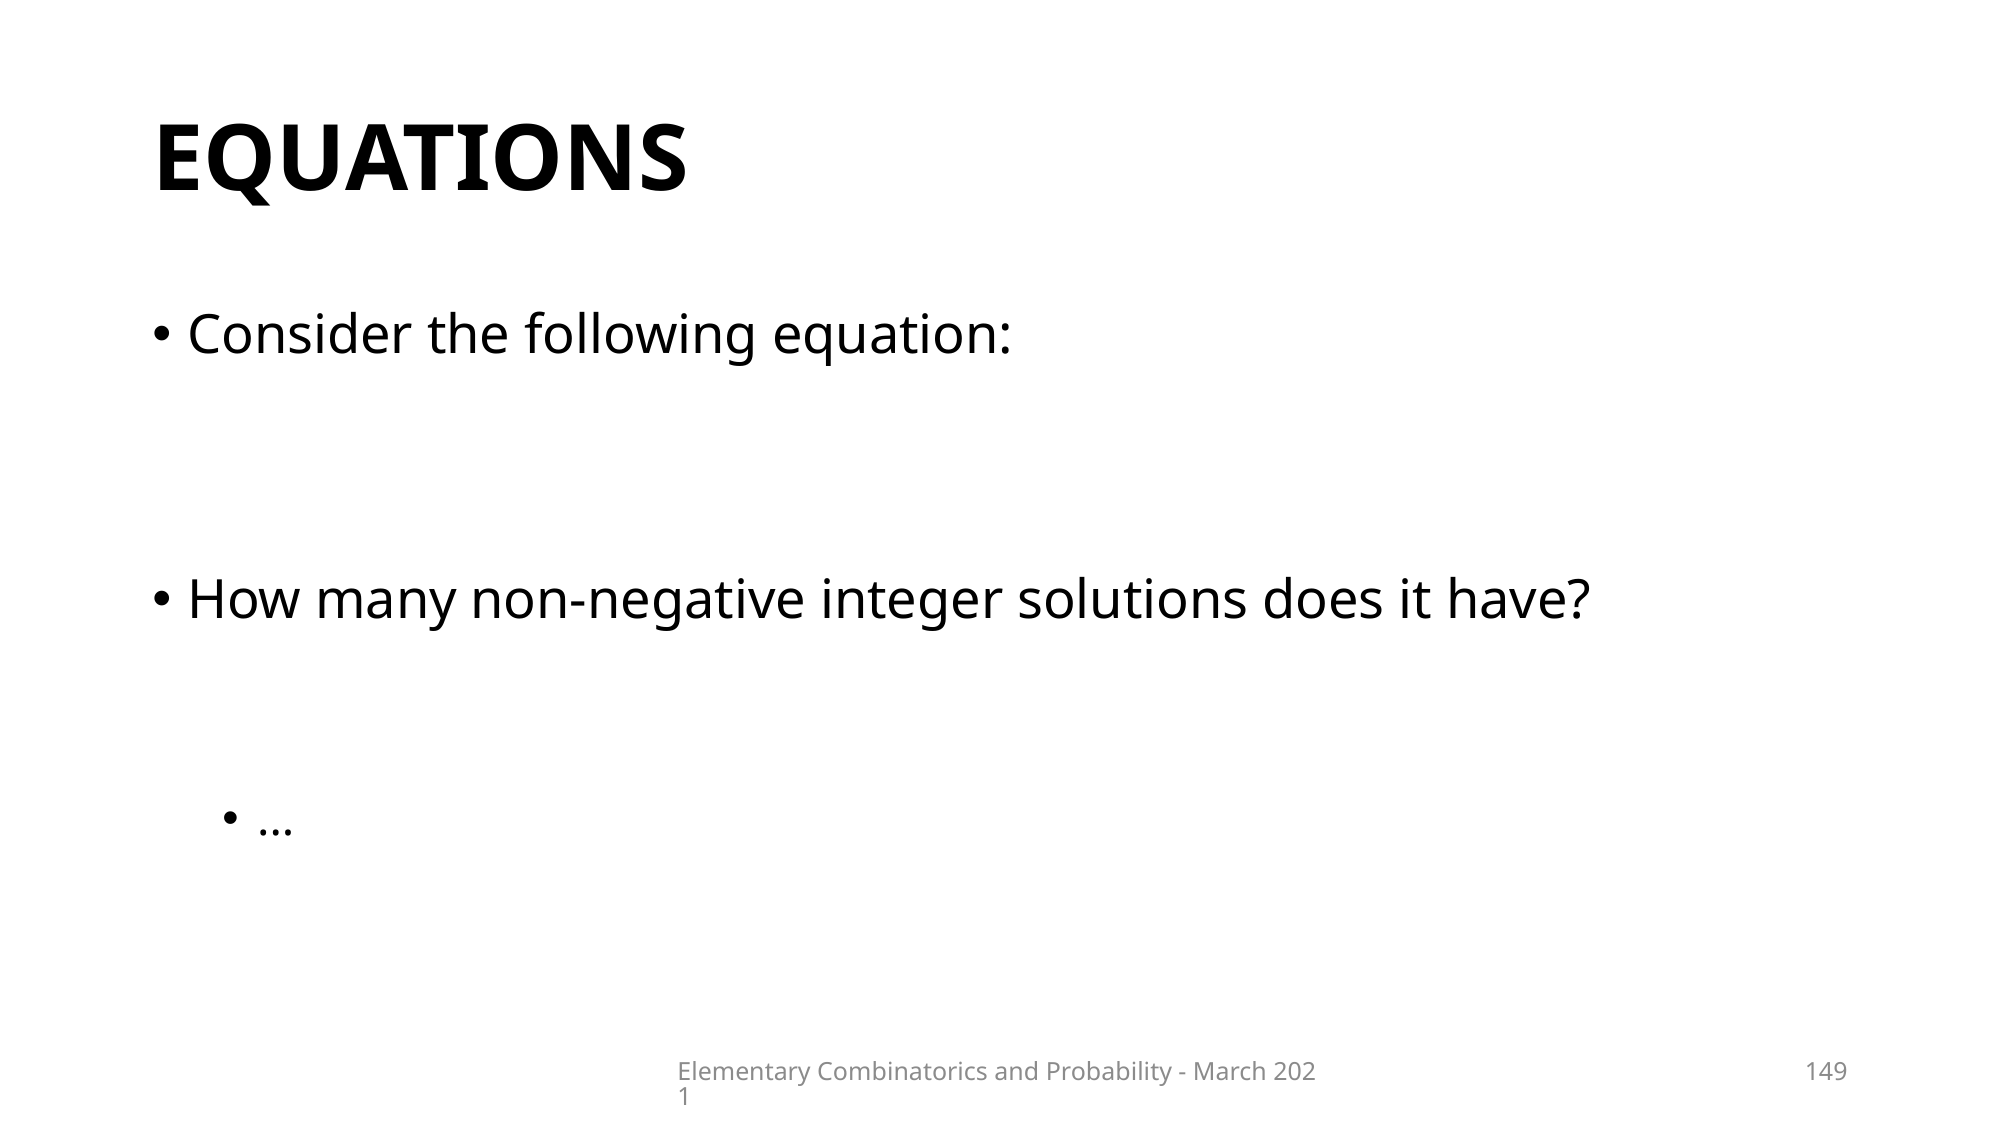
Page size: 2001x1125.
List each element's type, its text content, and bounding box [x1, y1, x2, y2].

slide_number 149 [1412, 1042, 1863, 1103]
title equations [137, 52, 1863, 270]
footer Elementary Combinatorics and Probability - March 2021 [662, 1042, 1338, 1103]
